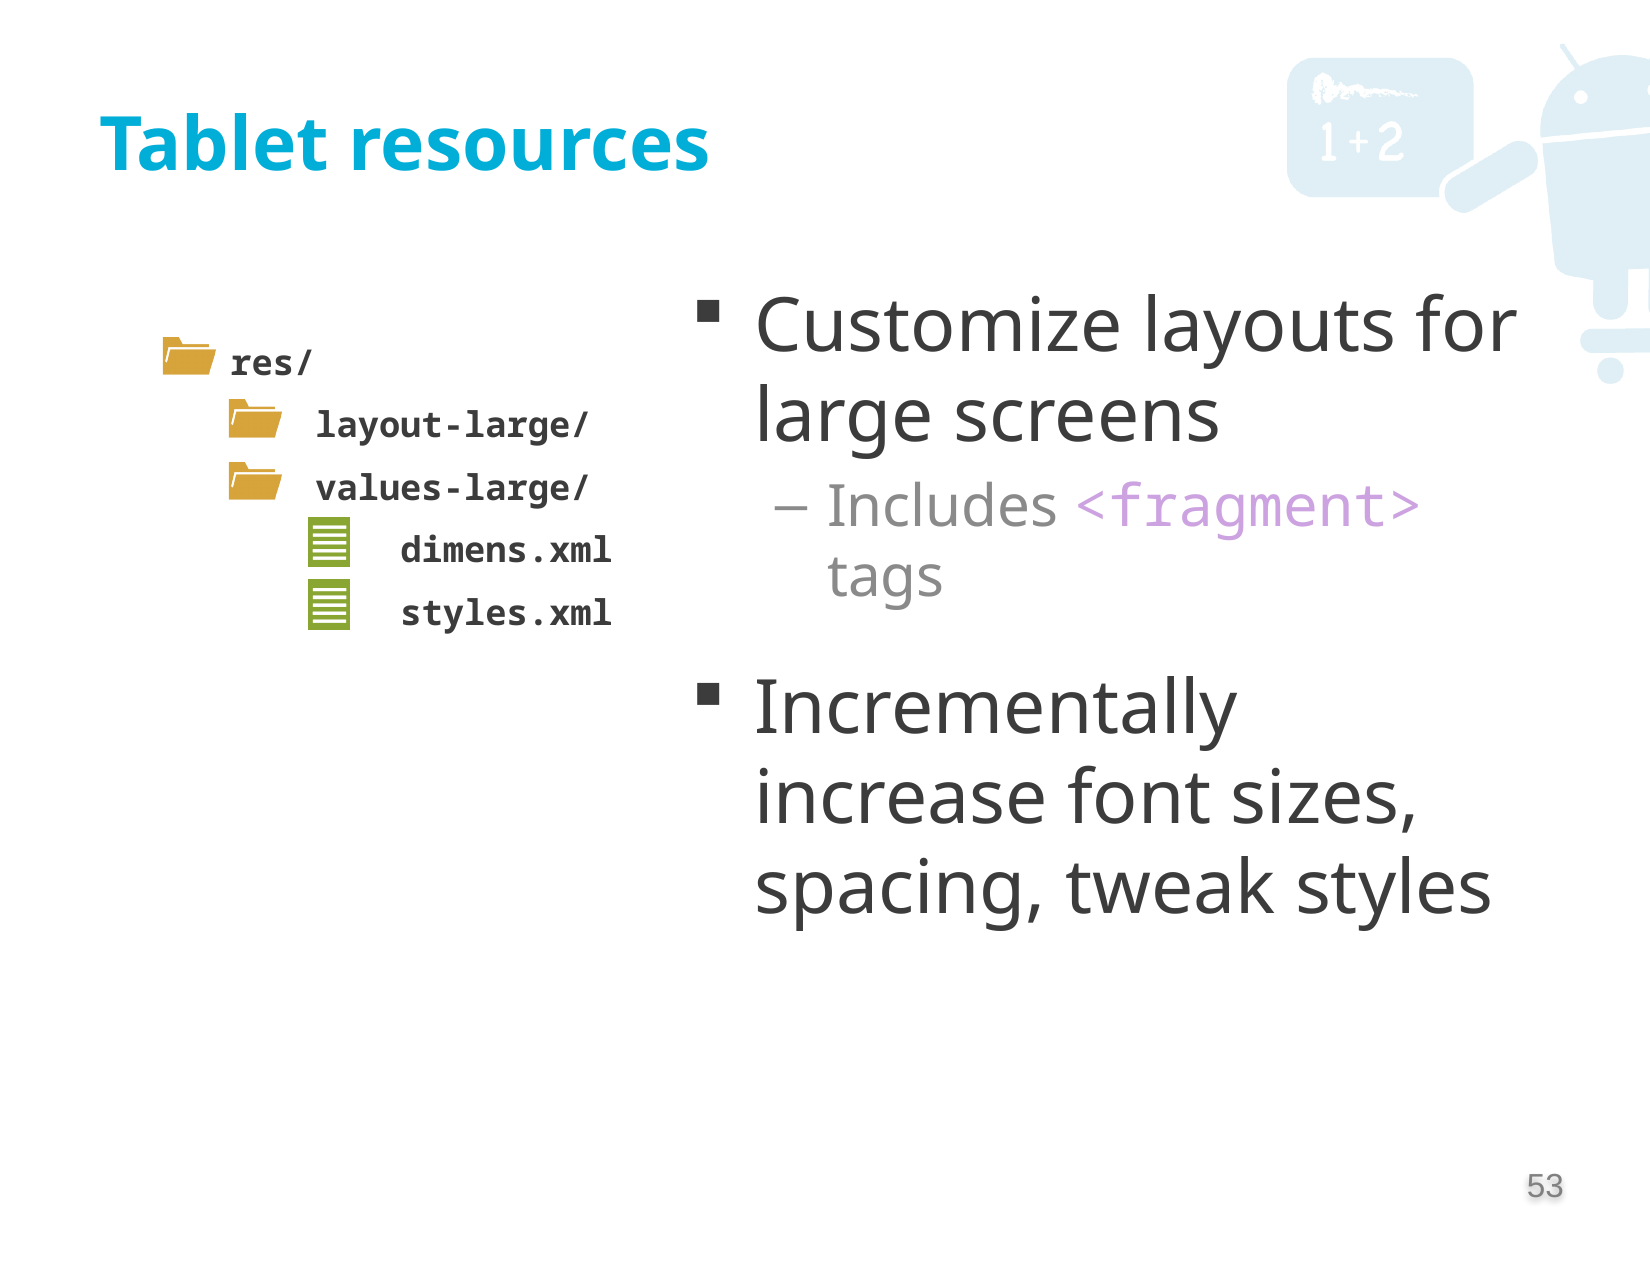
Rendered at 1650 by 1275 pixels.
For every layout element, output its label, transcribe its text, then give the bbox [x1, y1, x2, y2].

list Customize layouts for large screens Includes <fragment> tags Incrementally increase font sizes, spacing, tweak styles [674, 267, 1568, 951]
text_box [162, 312, 641, 640]
title Tablet resources [82, 50, 1568, 230]
